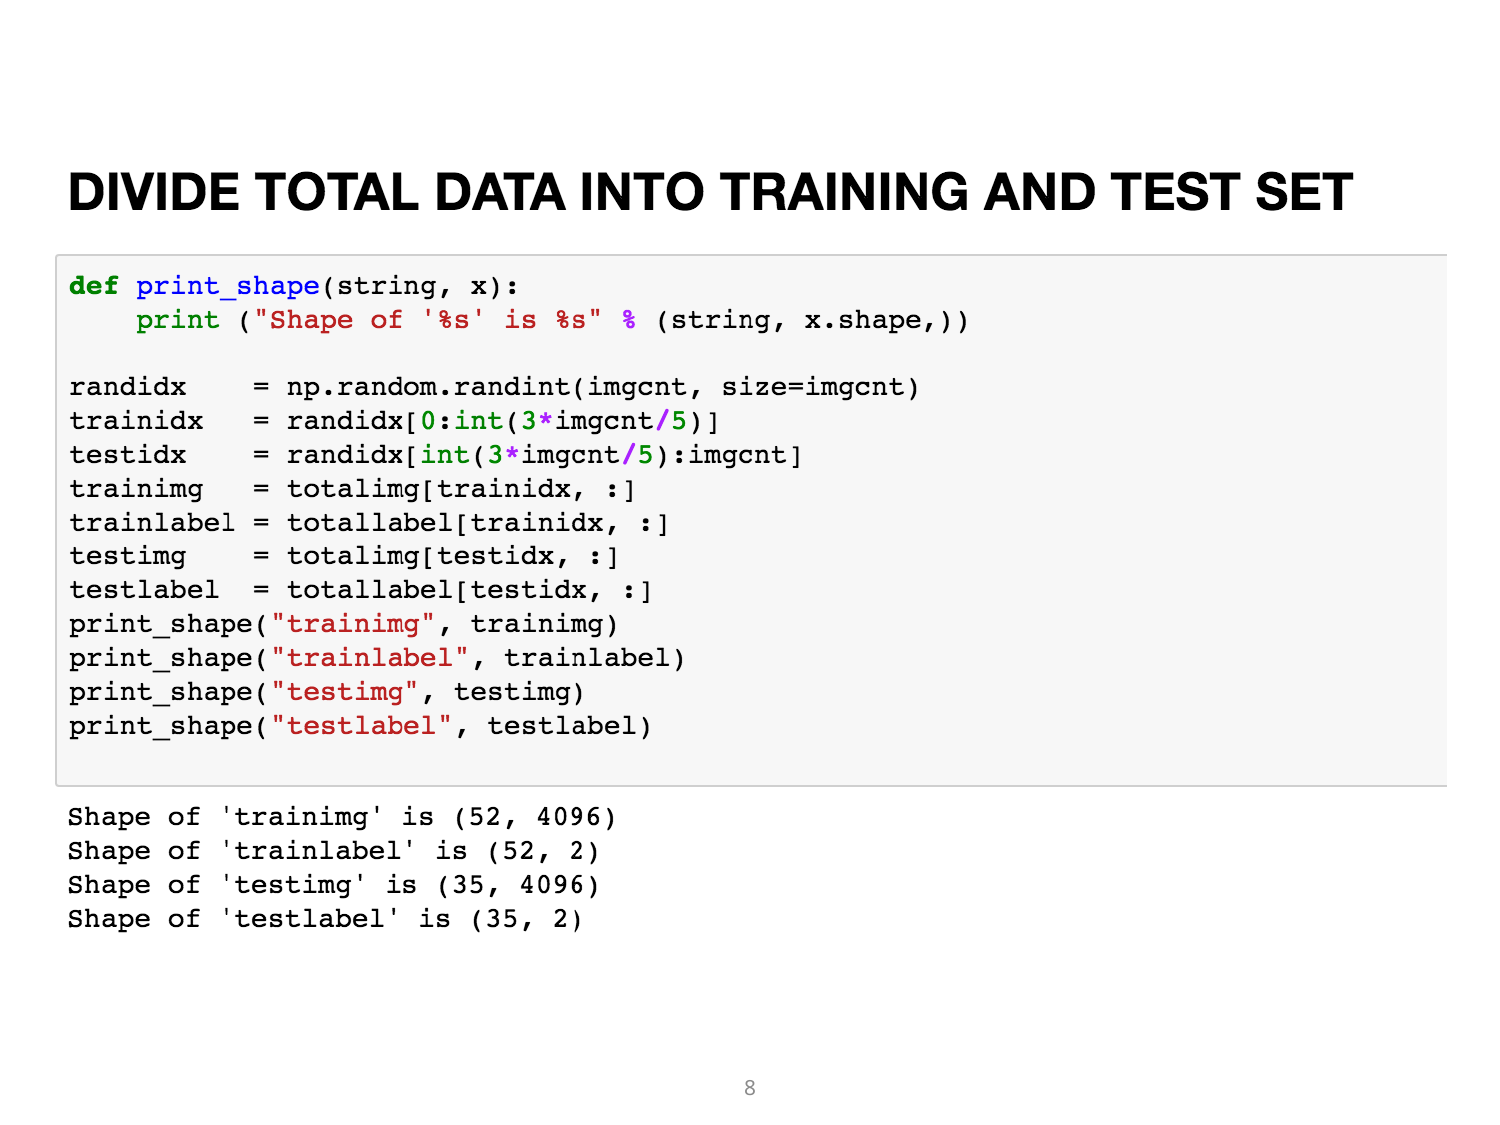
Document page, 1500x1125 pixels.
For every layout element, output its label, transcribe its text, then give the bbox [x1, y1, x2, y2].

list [52, 135, 1448, 954]
slide_number 8 [575, 1058, 925, 1119]
